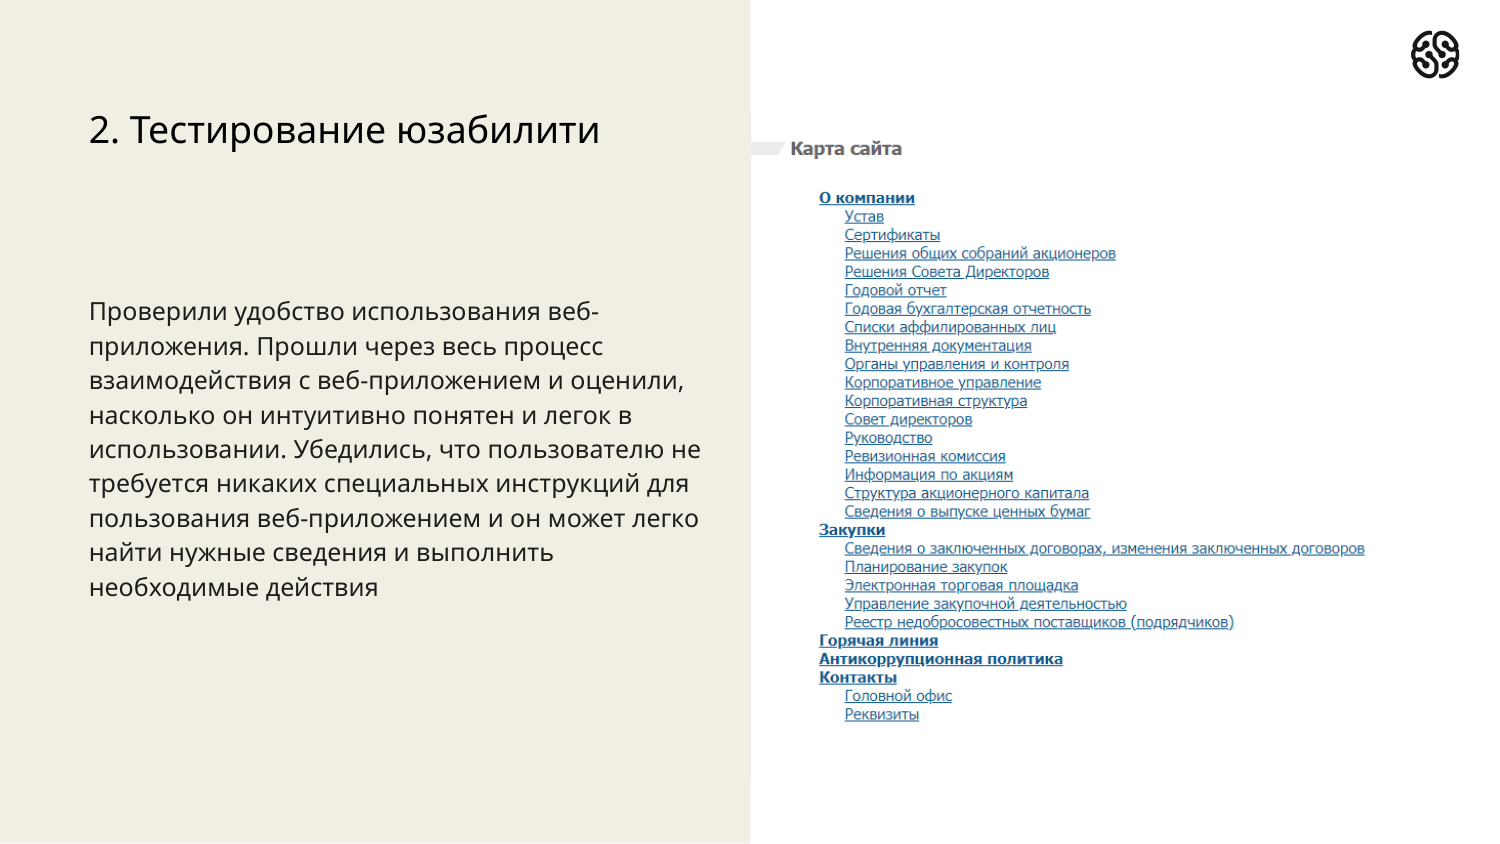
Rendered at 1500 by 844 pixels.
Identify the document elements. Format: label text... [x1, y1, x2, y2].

text_box Проверили удобство использования веб-приложения. Прошли через весь процесс взаимодействия с веб-приложением и оценили, насколько он интуитивно понятен и легок в использовании. Убедились, что пользователю не требуется никаких специальных инструкций для пользования веб-приложением и он может легко найти нужные сведения и выполнить необходимые действия [88, 290, 721, 328]
text_box 2. Тестирование юзабилити [88, 105, 721, 198]
text_box [88, 328, 721, 359]
picture [1411, 30, 1460, 79]
text_box Проверили удобство использования веб-приложения. Прошли через весь процесс взаимодействия с веб-приложением и оценили, насколько он интуитивно понятен и легок в использовании. Убедились, что пользователю не требуется никаких специальных инструкций для пользования веб-приложением и он может легко найти нужные сведения и выполнить необходимые действия [88, 359, 721, 602]
picture [749, 111, 1500, 784]
